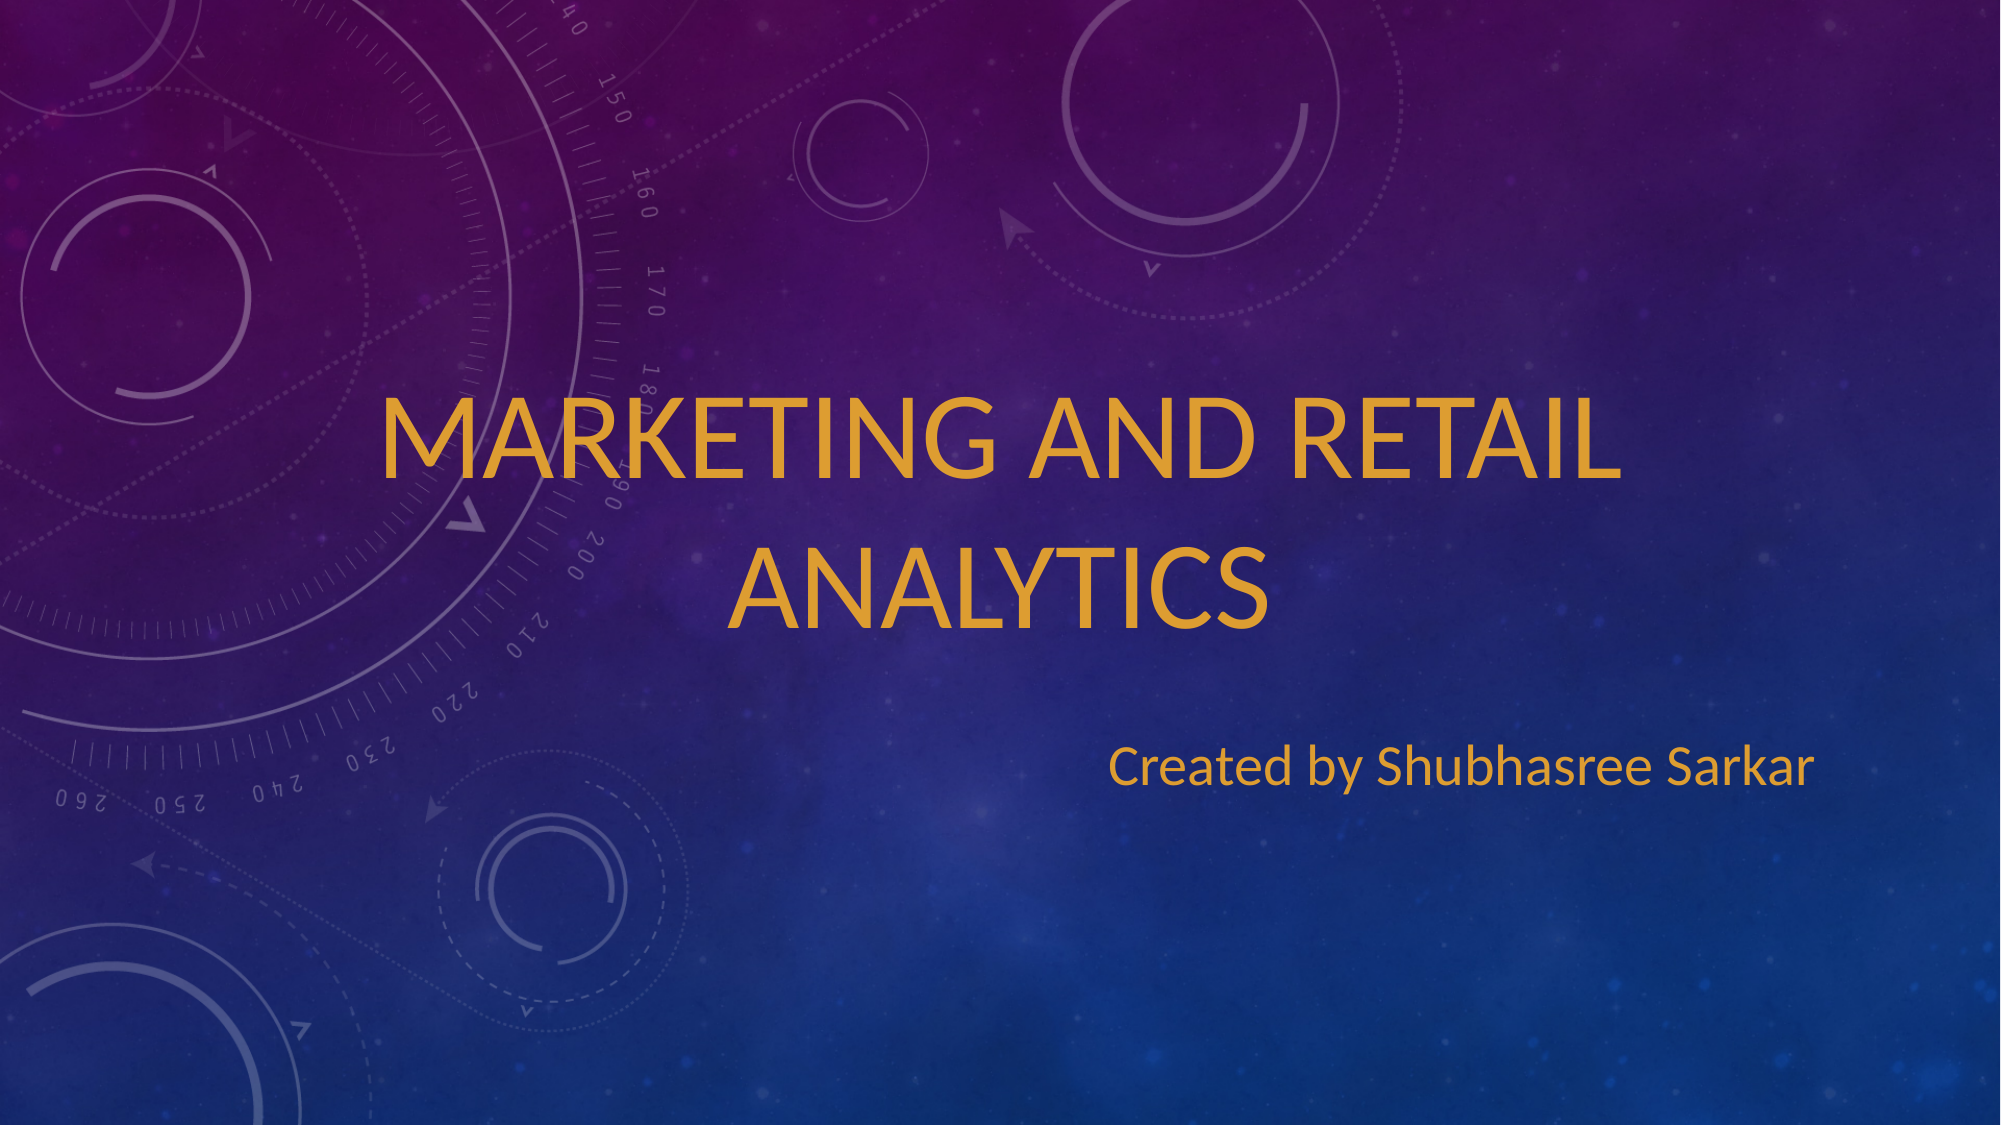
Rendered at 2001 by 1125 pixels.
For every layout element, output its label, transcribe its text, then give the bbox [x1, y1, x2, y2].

subtitle Created by Shubhasree Sarkar [650, 719, 1831, 950]
text_box MARKETING AND RETAIL ANALYTICS [183, 345, 1817, 661]
picture [0, 0, 2001, 1125]
